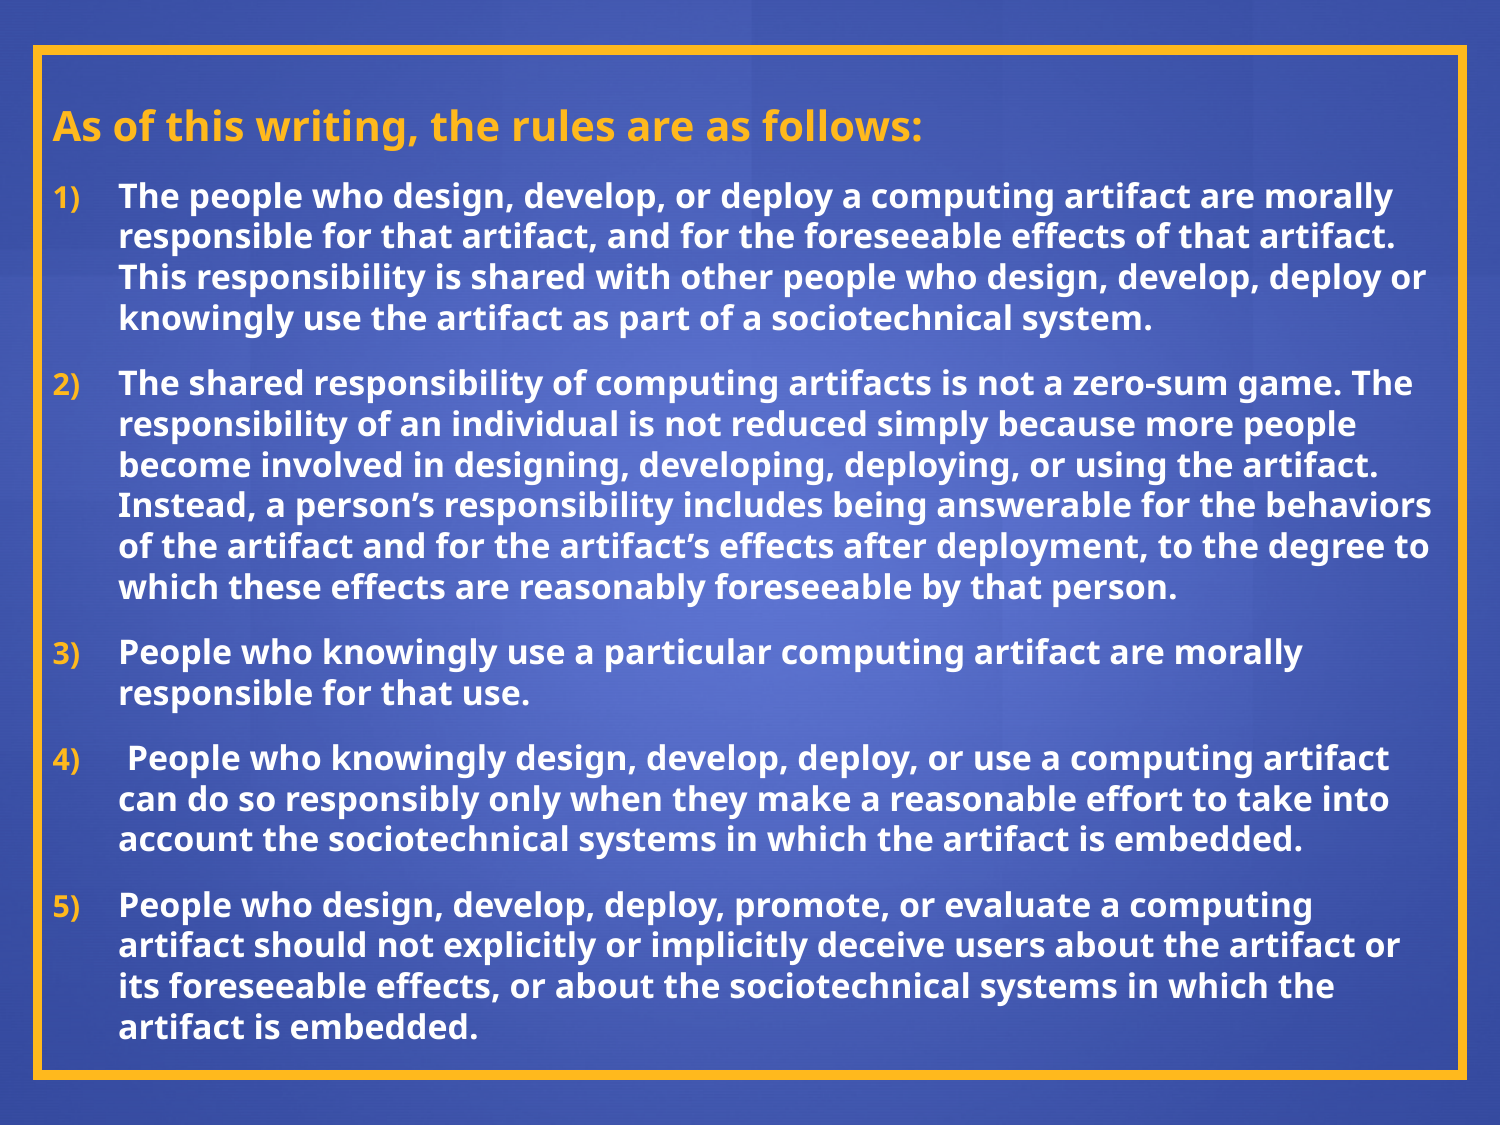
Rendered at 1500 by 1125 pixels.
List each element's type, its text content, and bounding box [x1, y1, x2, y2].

list As of this writing, the rules are as follows: The people who design, develop, or deploy a computing artifact are morally responsible for that artifact, and for the foreseeable effects of that artifact. This responsibility is shared with other people who design, develop, deploy or knowingly use the artifact as part of a sociotechnical system. The shared responsibility of computing artifacts is not a zero-sum game. The responsibility of an individual is not reduced simply because more people become involved in designing, developing, deploying, or using the artifact. Instead, a person’s responsibility includes being answerable for the behaviors of the artifact and for the artifact’s effects after deployment, to the degree to which these effects are reasonably foreseeable by that person. People who knowingly use a particular computing artifact are morally responsible for that use. People who knowingly design, develop, deploy, or use a computing artifact can do so responsibly only when they make a reasonable effort to take into account the sociotechnical systems in which the artifact is embedded. People who design, develop, deploy, promote, or evaluate a computing artifact should not explicitly or implicitly deceive users about the artifact or its foreseeable effects, or about the sociotechnical systems in which the artifact is embedded. [37, 50, 1463, 1075]
